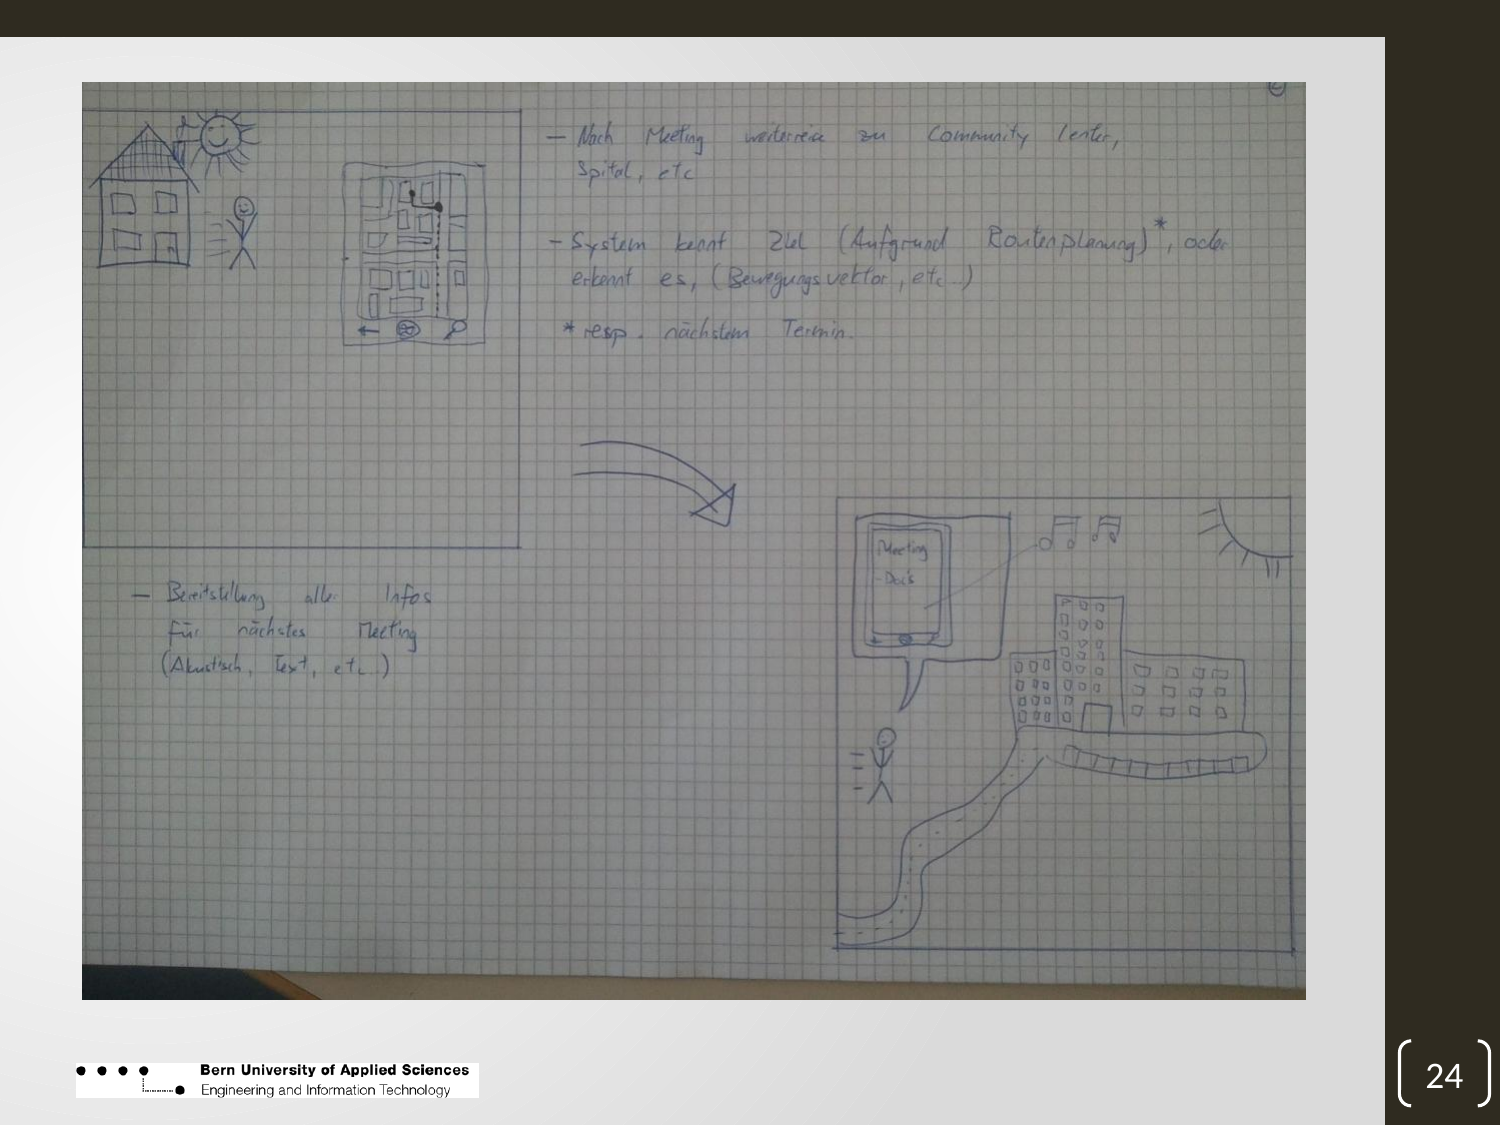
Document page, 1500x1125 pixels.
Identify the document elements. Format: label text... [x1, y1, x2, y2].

picture [82, 81, 1306, 1000]
slide_number 24 [1397, 1039, 1492, 1108]
picture [76, 1063, 479, 1098]
